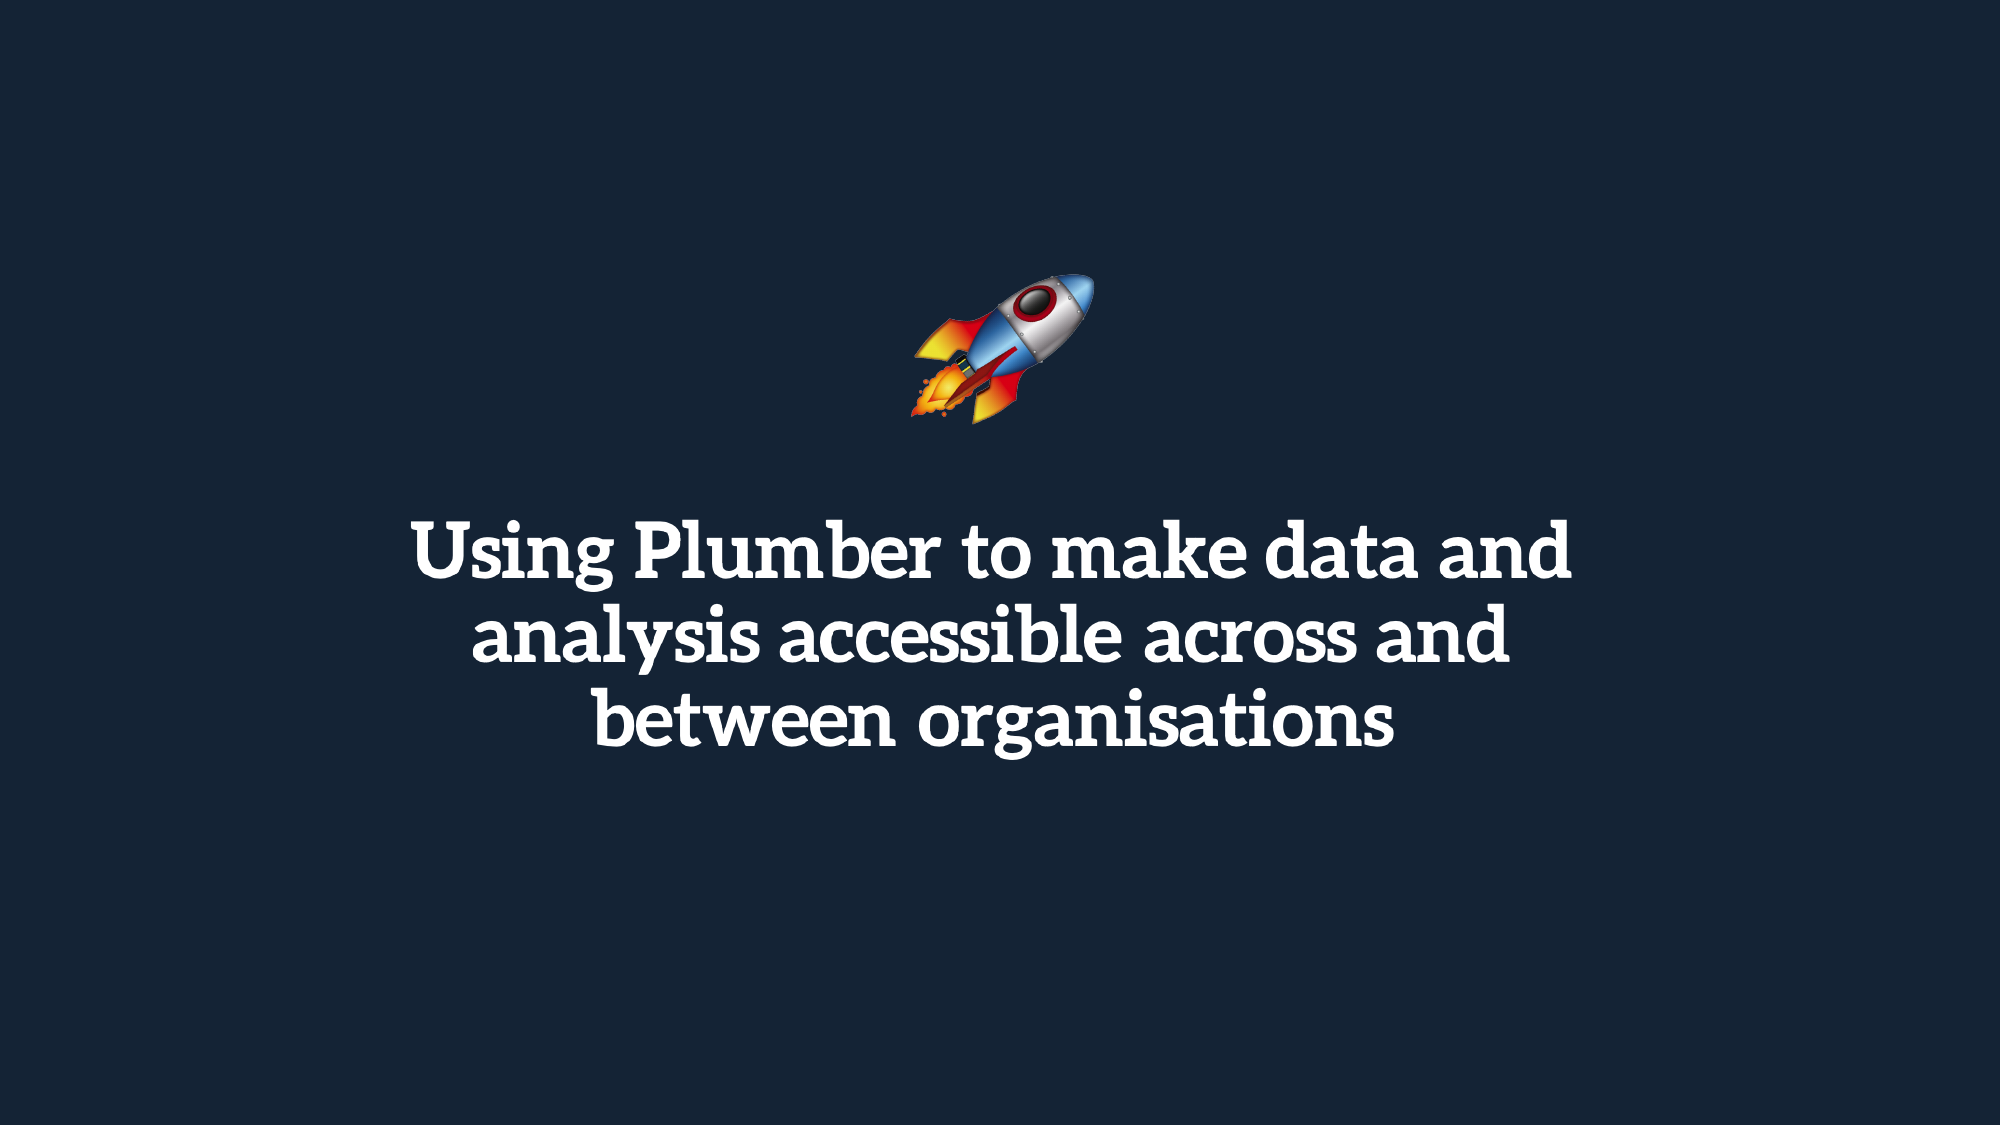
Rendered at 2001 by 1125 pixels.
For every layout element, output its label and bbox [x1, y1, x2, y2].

picture [362, 179, 1638, 811]
